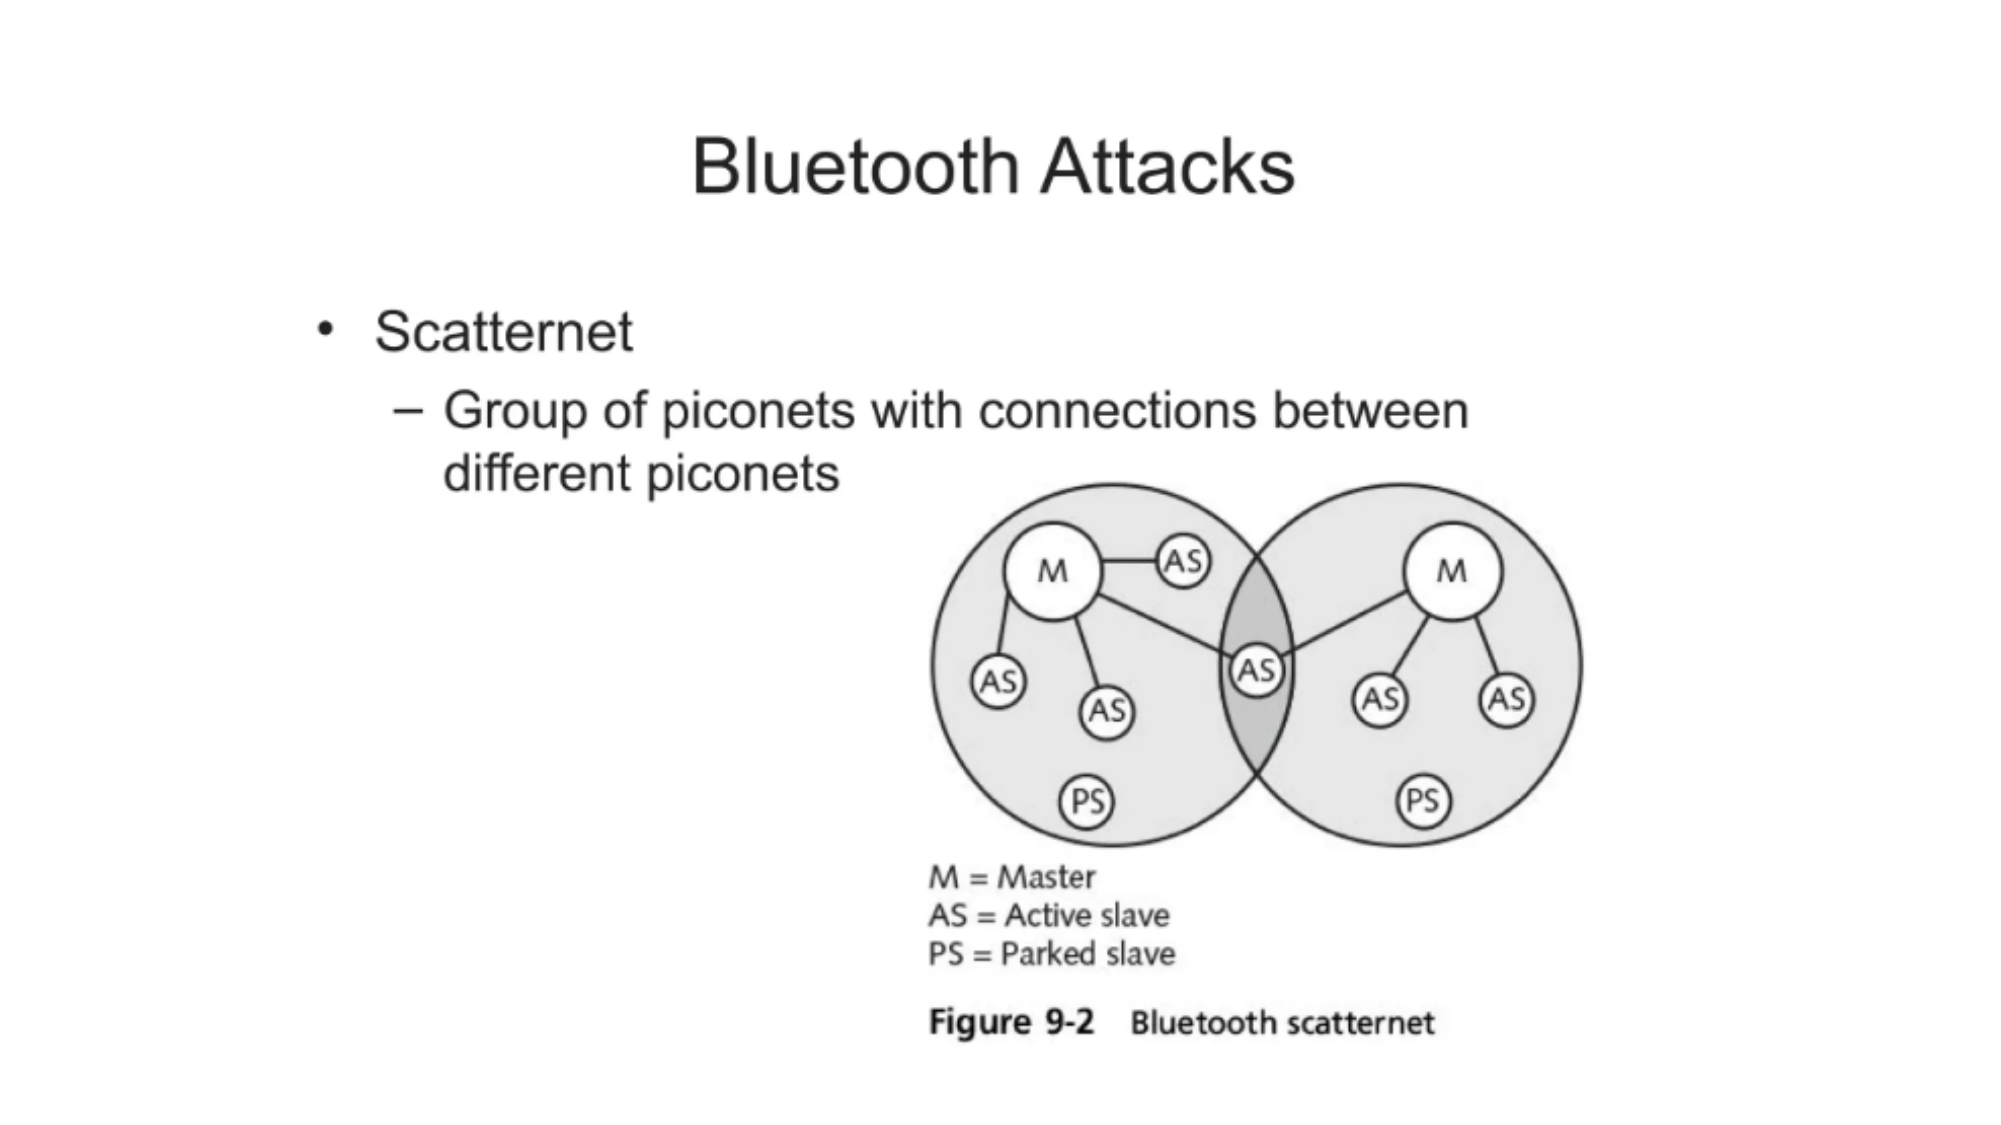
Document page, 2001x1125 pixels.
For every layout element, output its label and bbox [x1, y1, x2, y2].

picture [249, 47, 1751, 1078]
